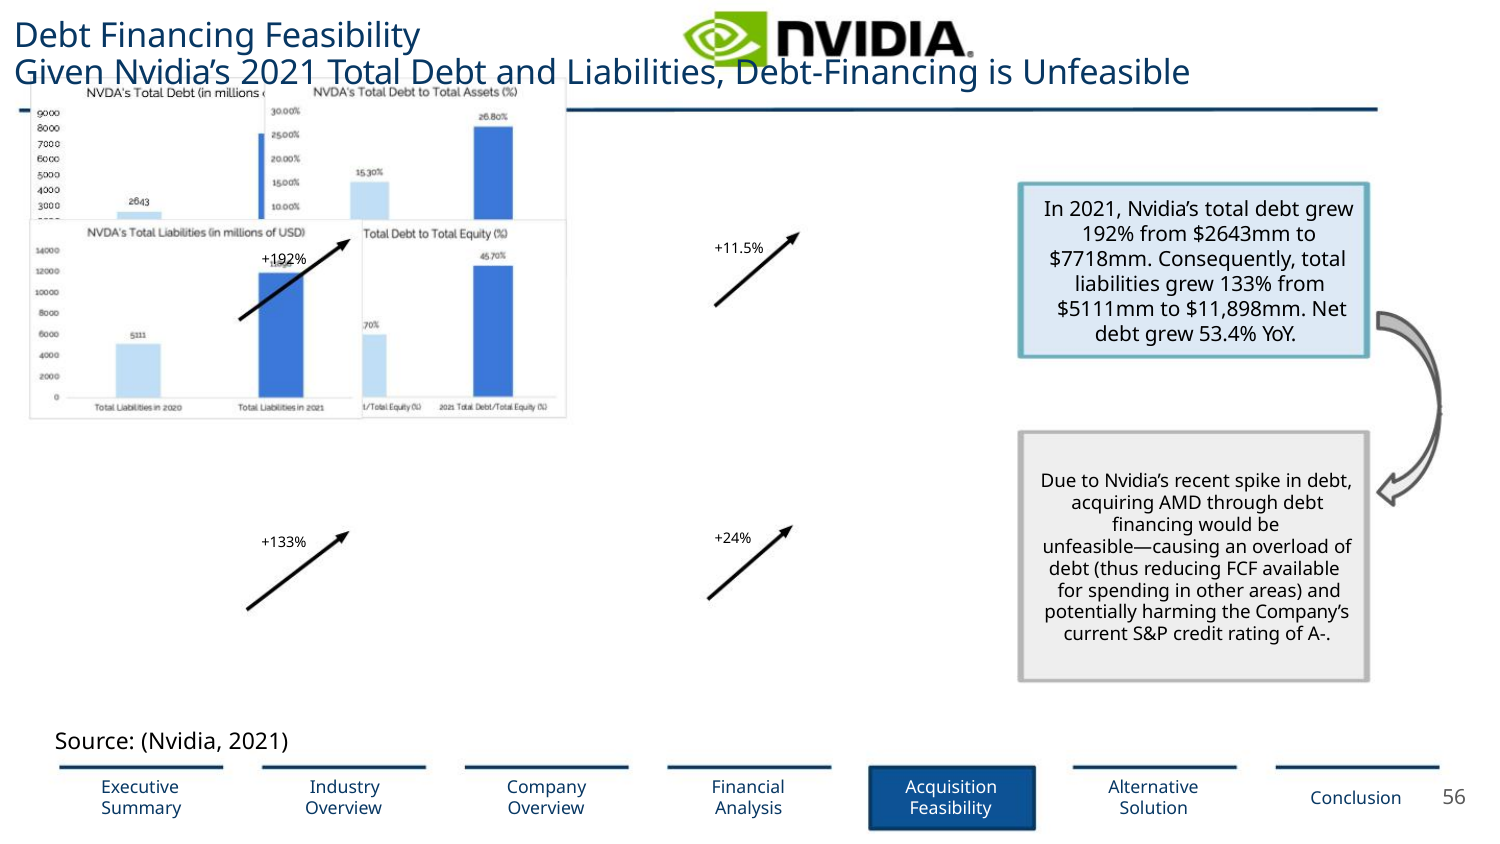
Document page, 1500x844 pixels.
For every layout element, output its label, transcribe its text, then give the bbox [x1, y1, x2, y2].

text_box Debt Financing Feasibility Given Nvidia’s 2021 Total Debt and Liabilities, Debt-Financing is Unfeasible [14, 14, 1198, 92]
text_box Due to Nvidia’s recent spike in debt, acquiring AMD through debt ﬁnancing would be unfeasible—causing an overload of debt (thus reducing FCF available for spending in other areas) and potentially harming the Company’s current S&P credit rating of A-. [1040, 469, 1373, 645]
text_box +192% [261, 249, 326, 268]
text_box Alternative Solution [1108, 776, 1228, 819]
text_box Financial Analysis [711, 776, 814, 819]
text_box +24% [714, 529, 771, 547]
text_box +133% [261, 533, 325, 551]
text_box [0, 0, 1500, 844]
text_box Source: (Nvidia, 2021) [54, 728, 291, 755]
text_box +11.5% [714, 239, 780, 257]
text_box Conclusion [1310, 787, 1431, 809]
text_box Company Overview [506, 776, 613, 819]
text_box Acquisition Feasibility [905, 776, 1026, 819]
text_box Industry Overview [305, 776, 411, 819]
text_box 192% from $2643mm to $7718mm. Consequently, total liabilities grew 133% from $5111mm to $11,898mm. Net debt grew 53.4% YoY. [1049, 221, 1364, 346]
text_box In 2021, Nvidia’s total debt grew [1044, 196, 1370, 221]
text_box Executive Summary [101, 776, 210, 819]
text_box 56 [1442, 785, 1491, 810]
